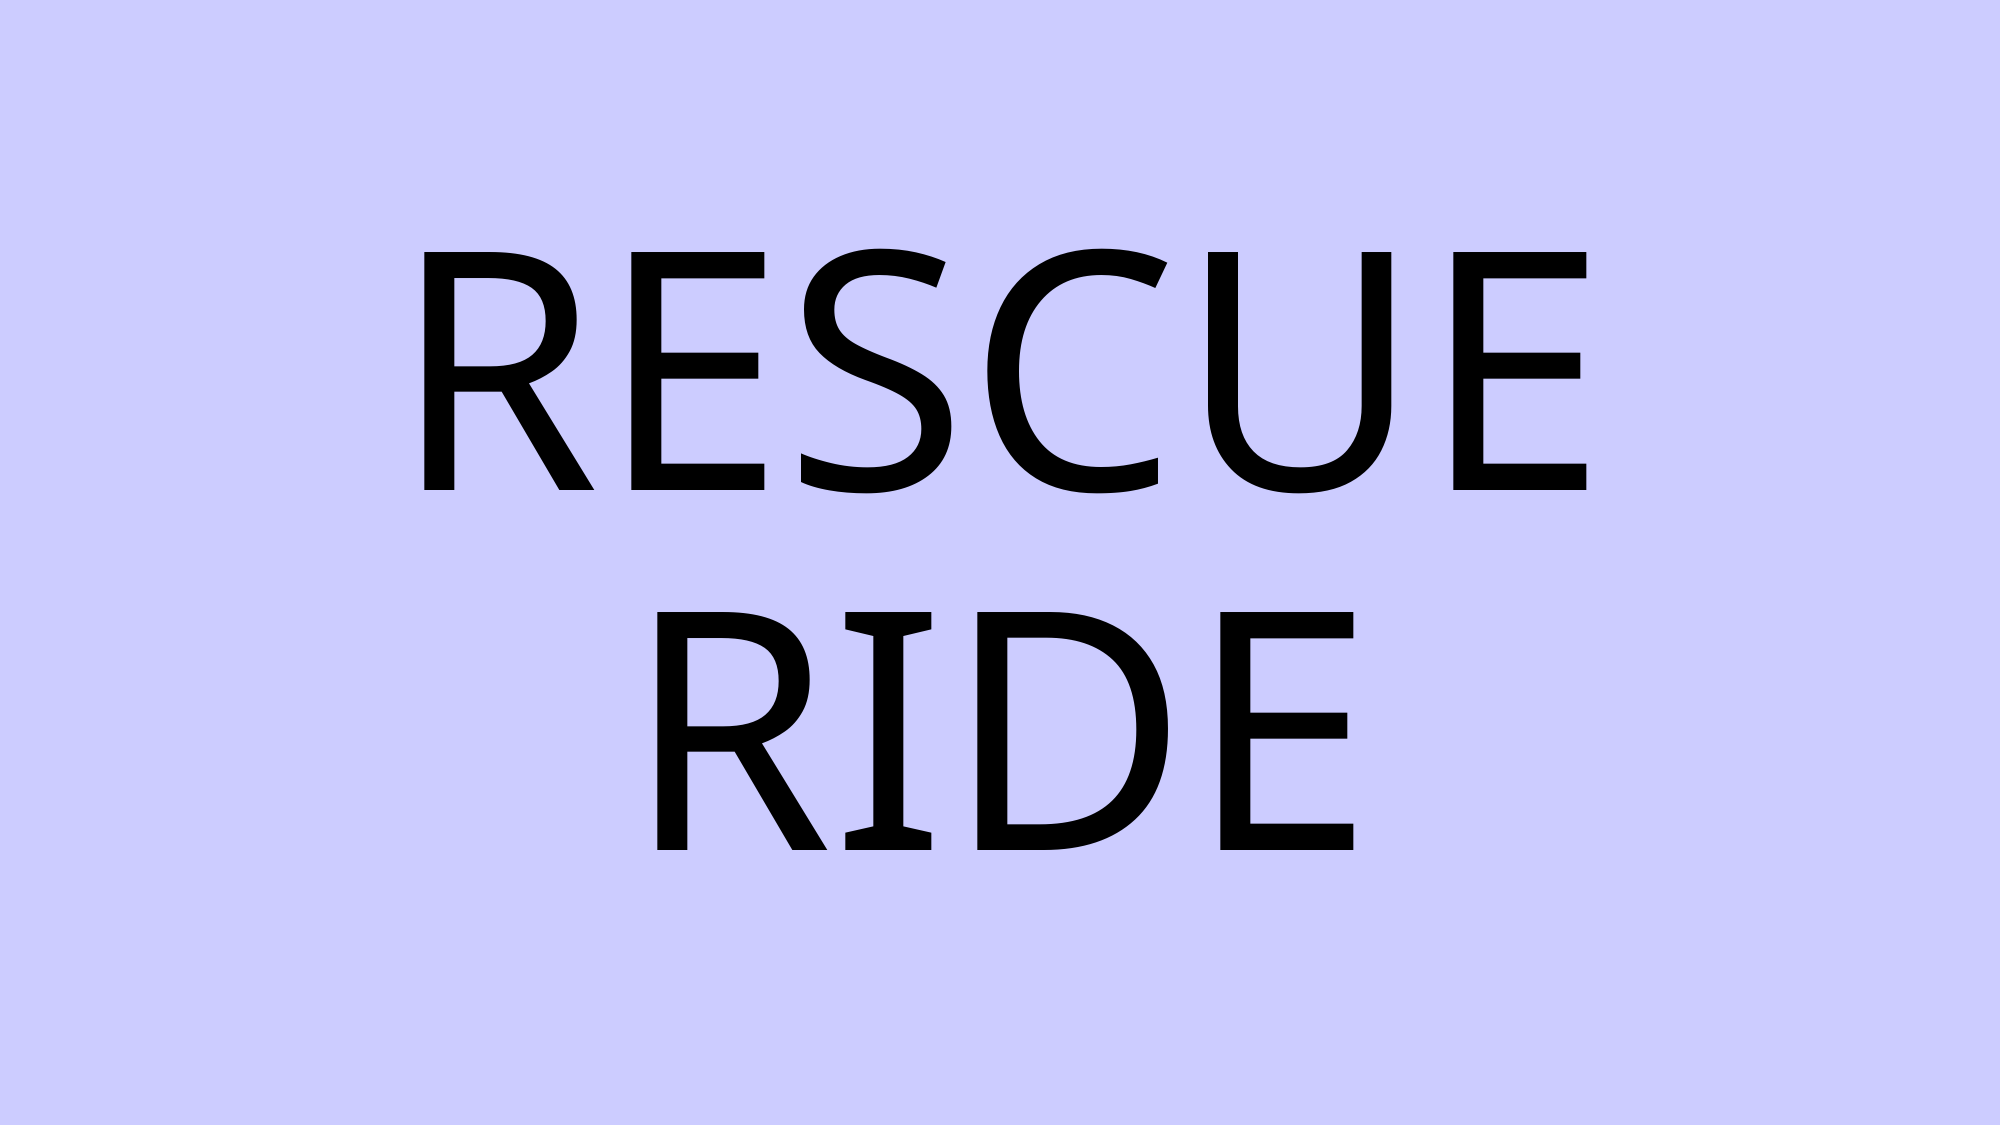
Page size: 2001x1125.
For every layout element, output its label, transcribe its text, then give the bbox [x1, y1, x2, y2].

title RESCUE RIDE [0, 0, 2000, 1125]
